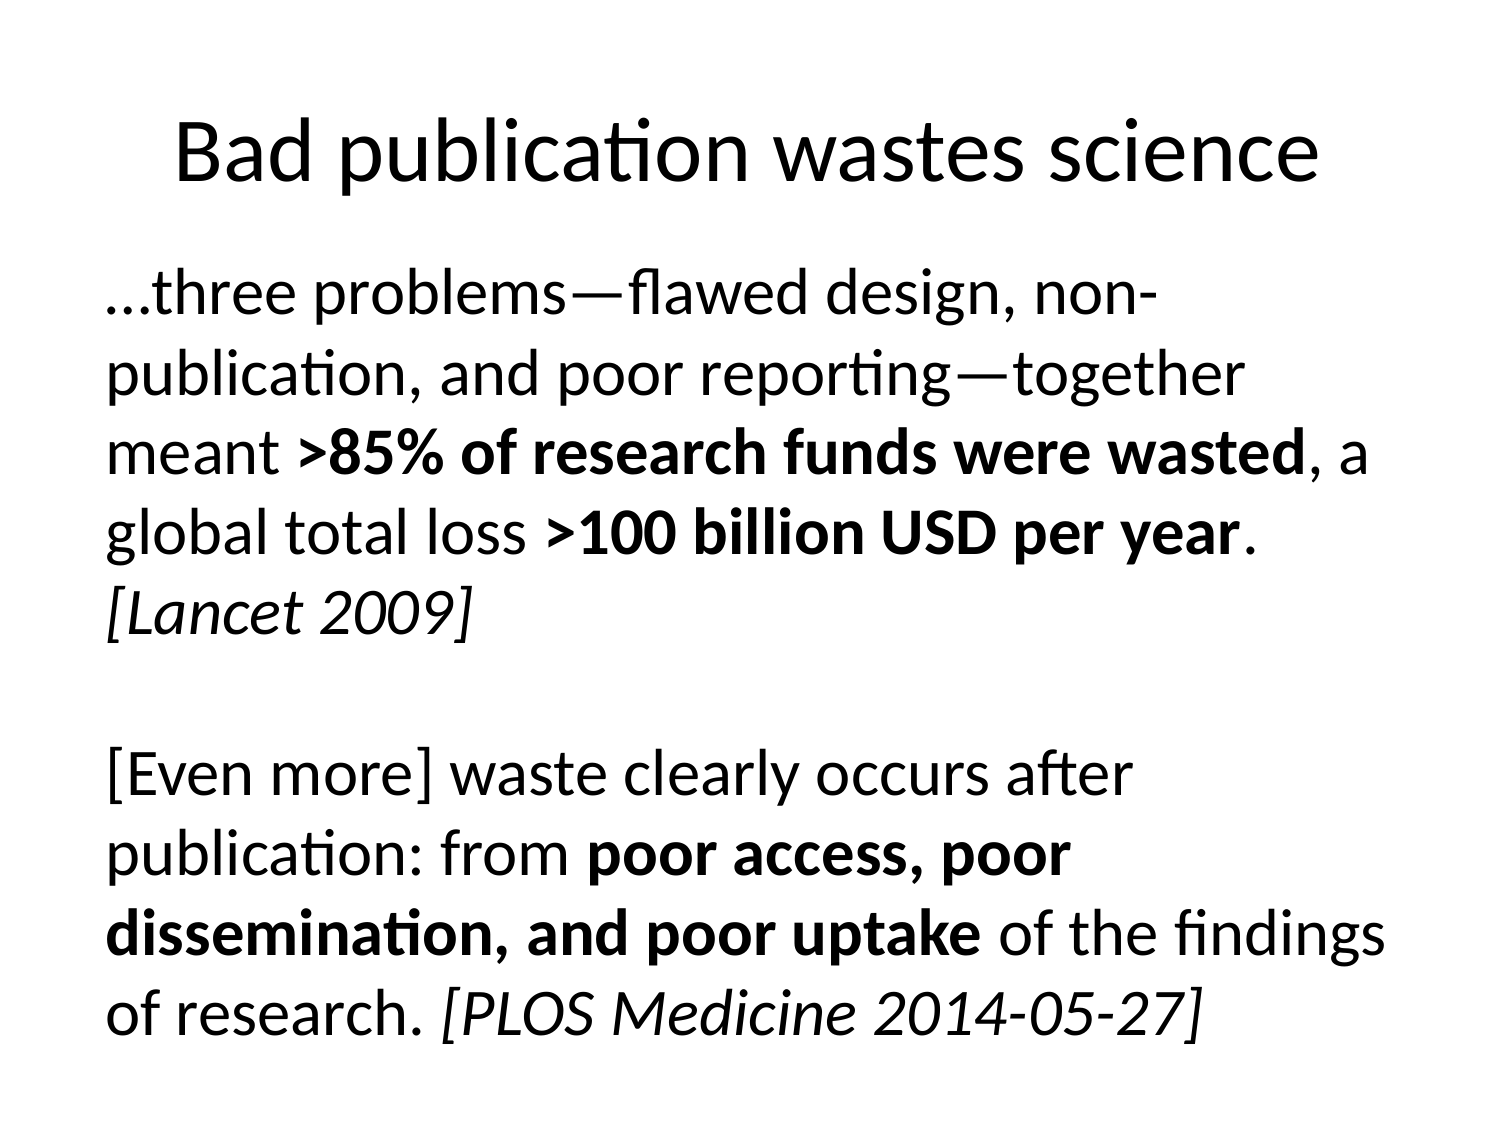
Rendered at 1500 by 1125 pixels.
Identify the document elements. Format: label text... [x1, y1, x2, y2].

text_box Bad publication wastes science [158, 82, 1338, 207]
text_box …three problems—flawed design, non-publication, and poor reporting—together meant >85% of research funds were wasted, a global total loss >100 billion USD per year. [Lancet 2009] [90, 240, 1398, 656]
text_box [Even more] waste clearly occurs after publication: from poor access, poor dissemination, and poor uptake of the findings of research. [PLOS Medicine 2014-05-27] [90, 721, 1427, 1057]
